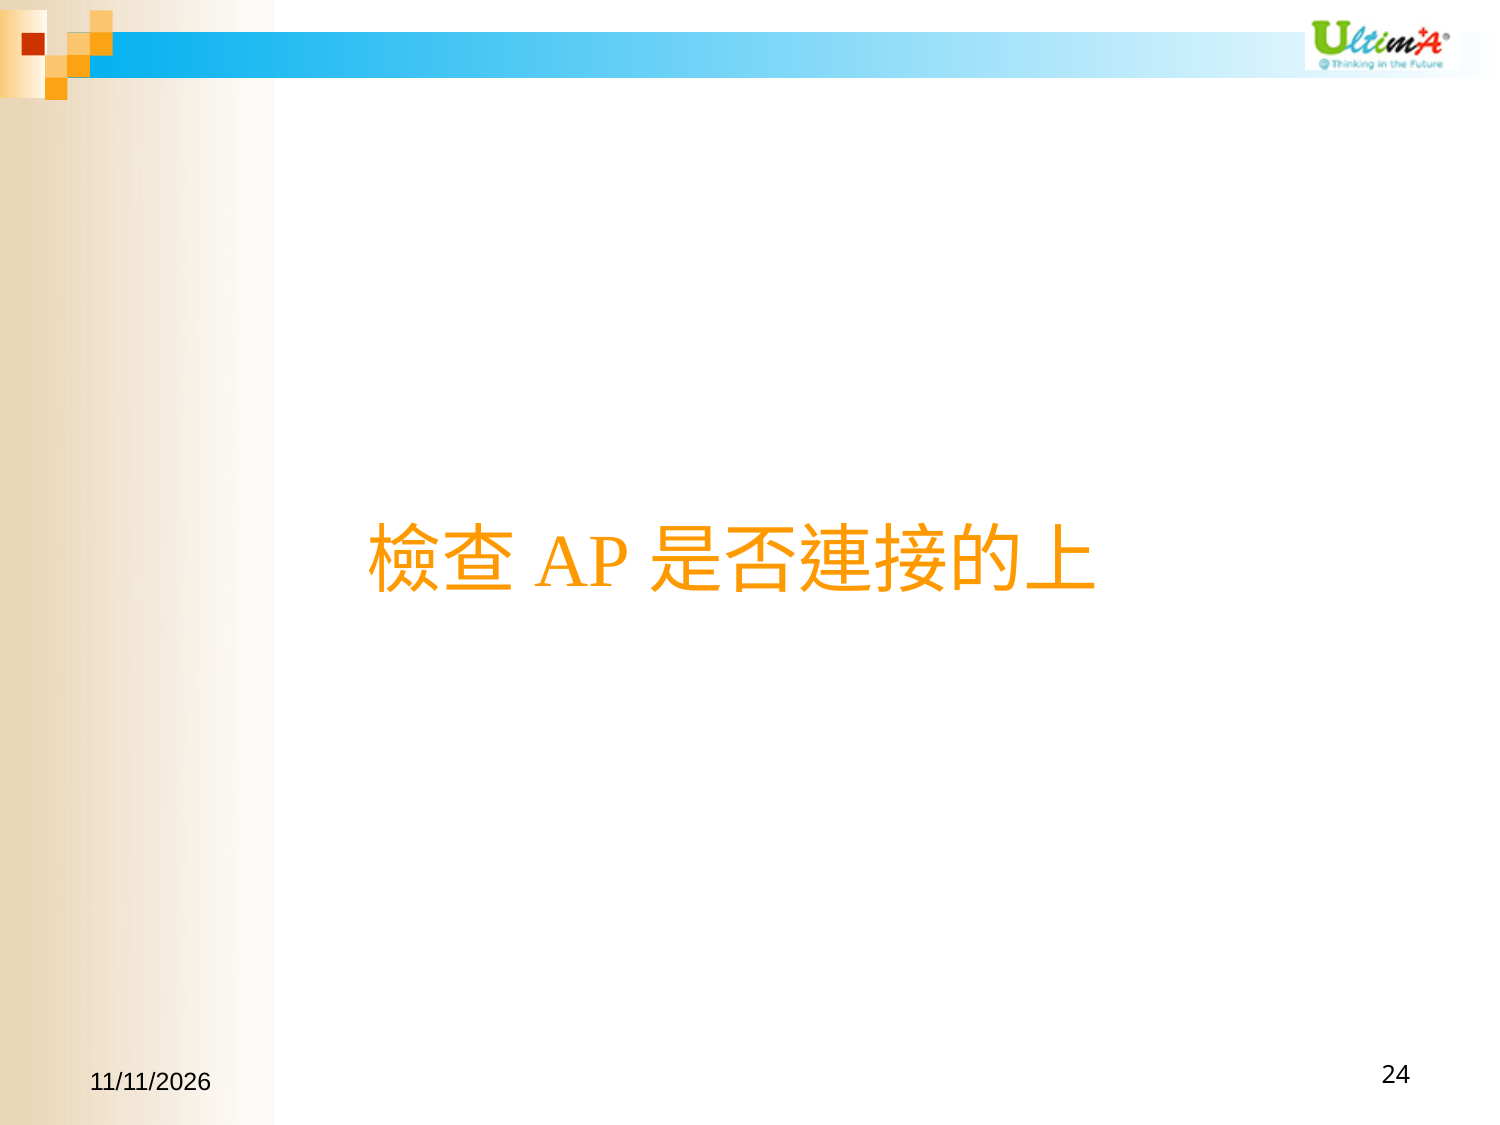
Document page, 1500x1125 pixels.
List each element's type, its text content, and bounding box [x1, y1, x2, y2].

text_box 24 [1074, 1024, 1425, 1100]
title 檢查AP是否連接的上 [214, 444, 1252, 670]
text_box 2017/3/30 [75, 1024, 425, 1103]
picture [1305, 19, 1459, 70]
